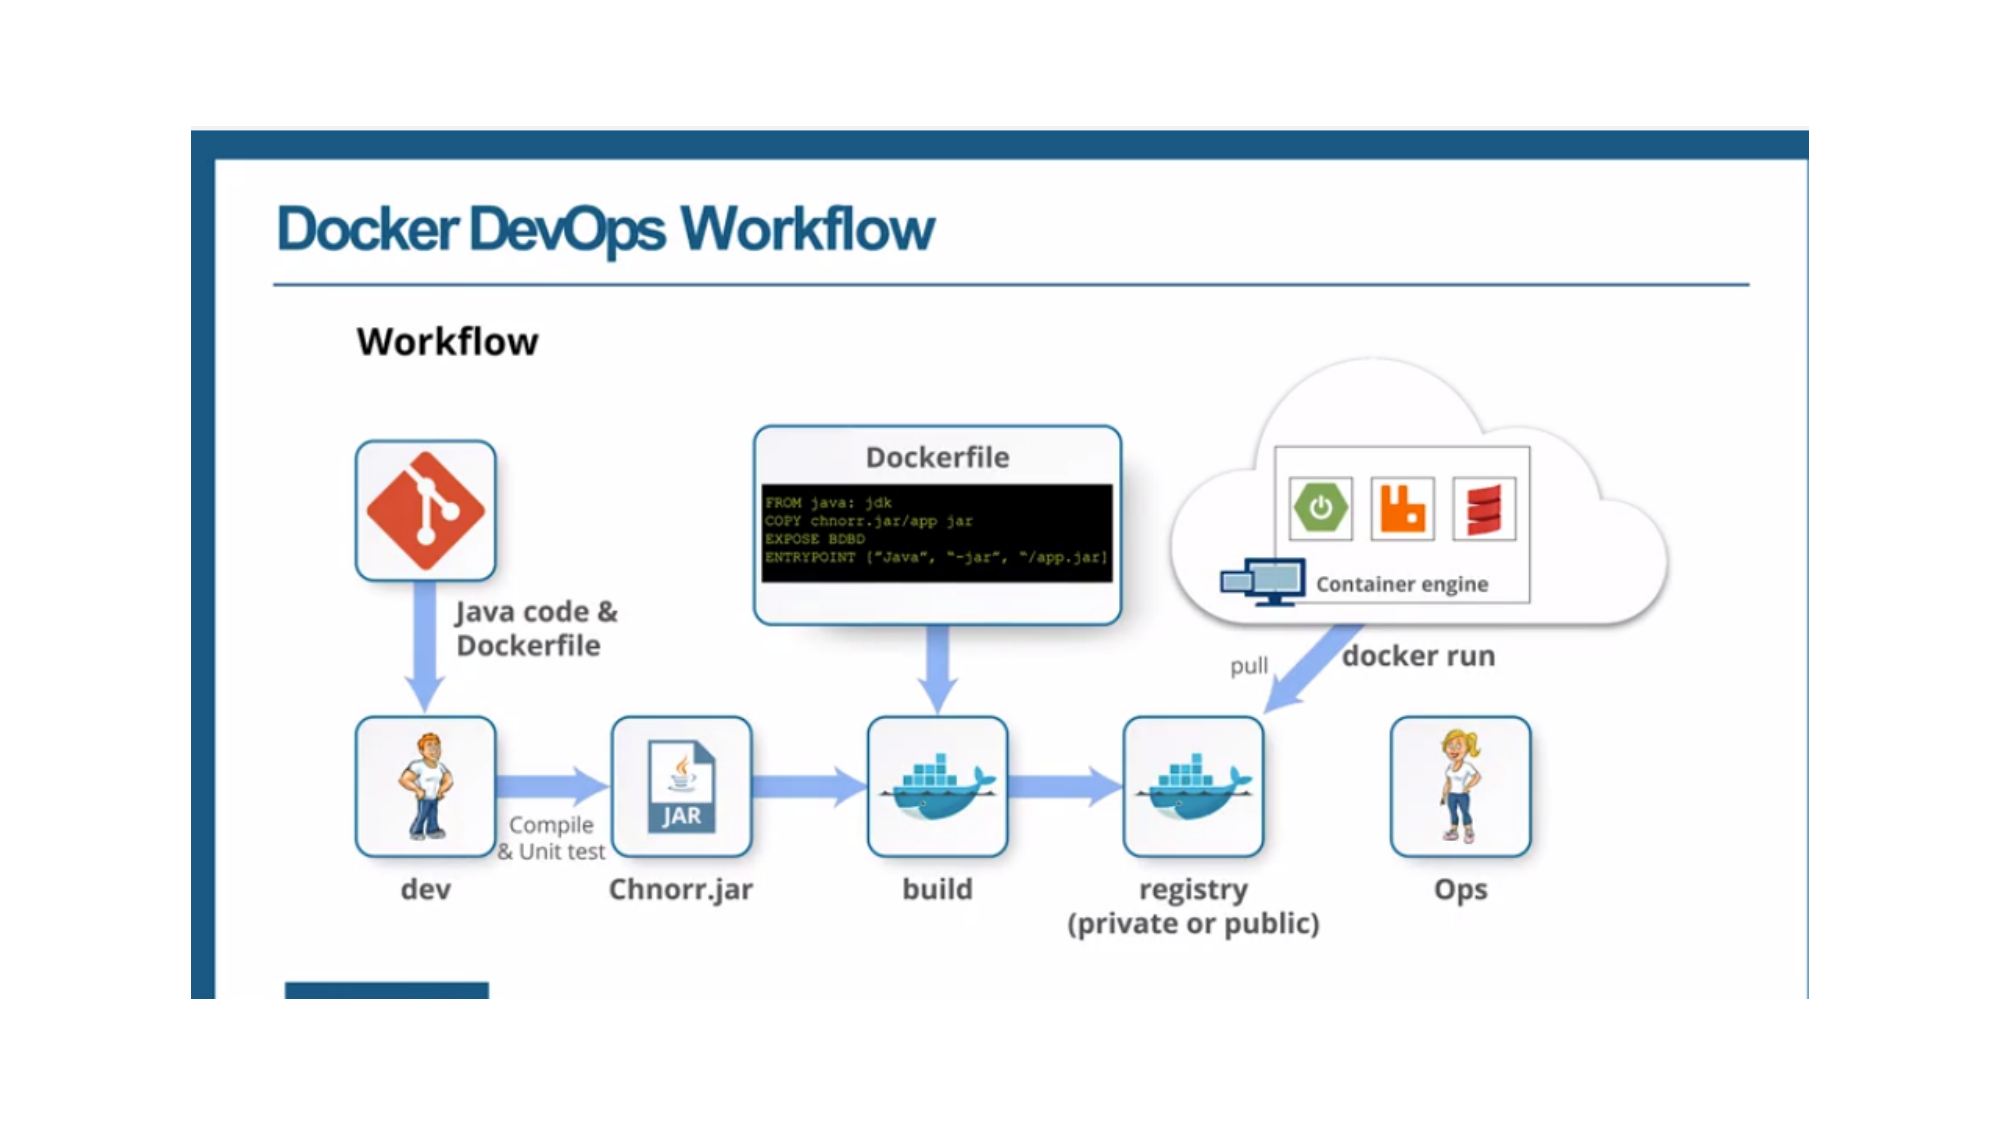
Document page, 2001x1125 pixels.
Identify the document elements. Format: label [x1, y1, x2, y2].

picture [191, 126, 1809, 999]
